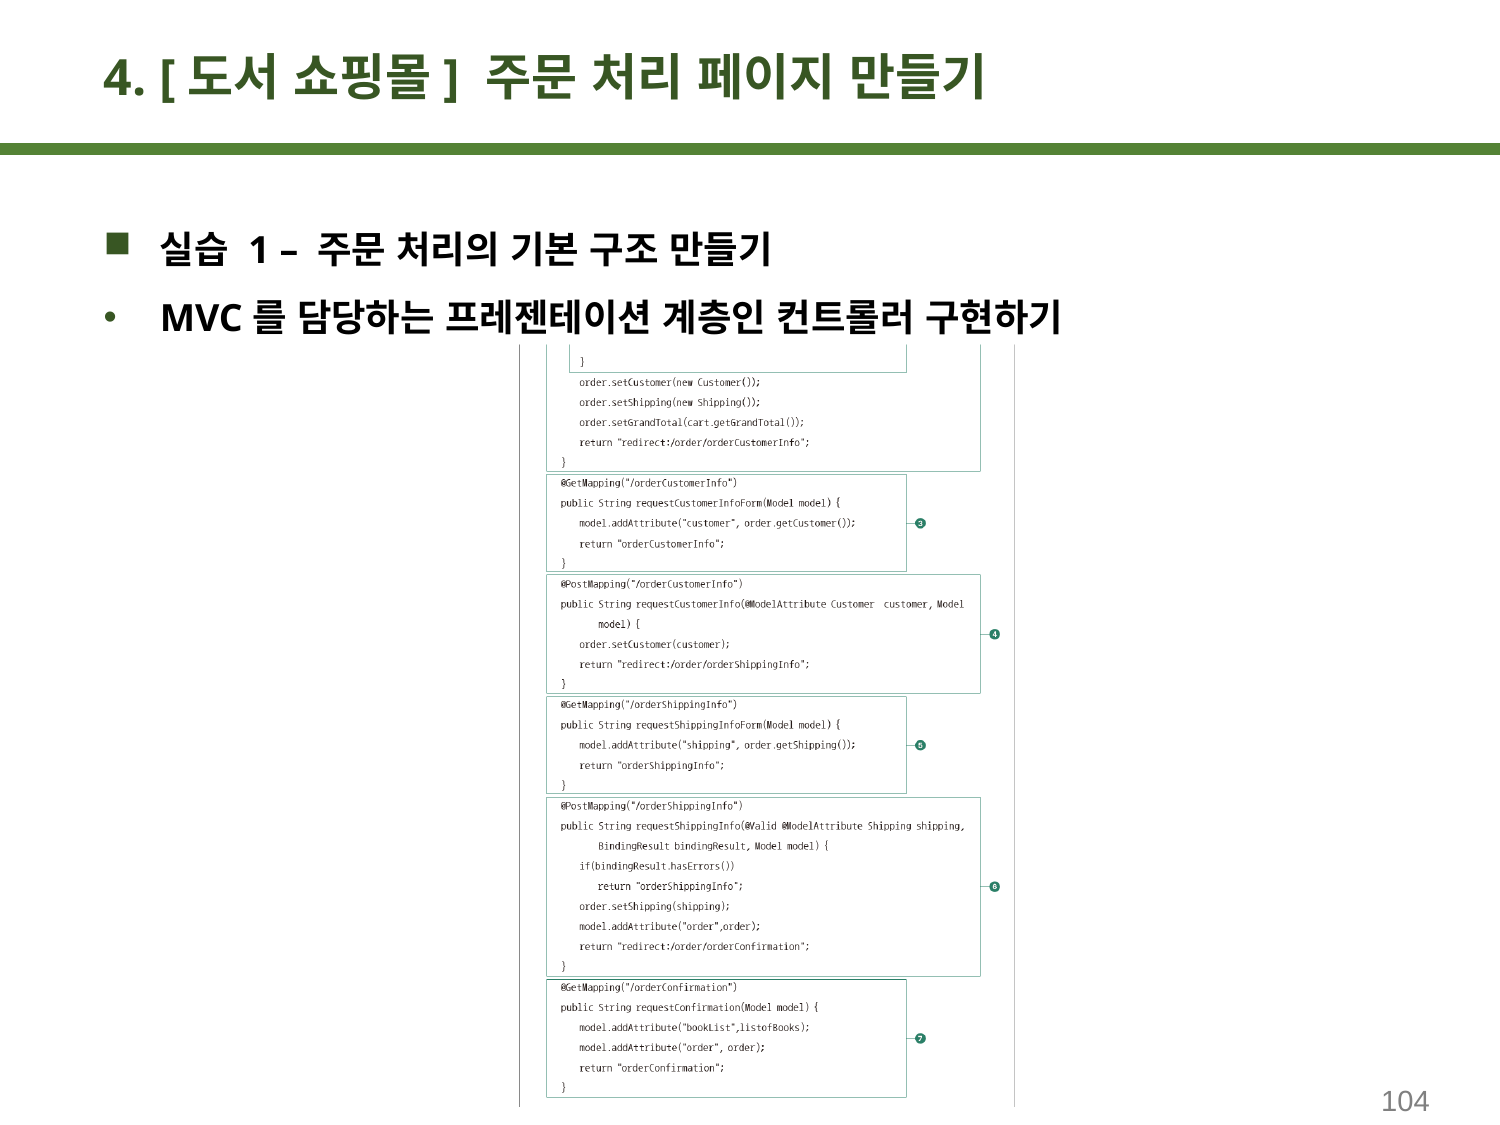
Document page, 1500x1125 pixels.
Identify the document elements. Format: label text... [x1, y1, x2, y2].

list 실습 1 – 주문 처리의 기본 구조 만들기 MVC를 담당하는 프레젠테이션 계층인 컨트롤러 구현하기 [88, 196, 1423, 1083]
title 4. [도서 쇼핑몰] 주문 처리 페이지 만들기 [88, 30, 1447, 121]
picture [515, 337, 1020, 1113]
